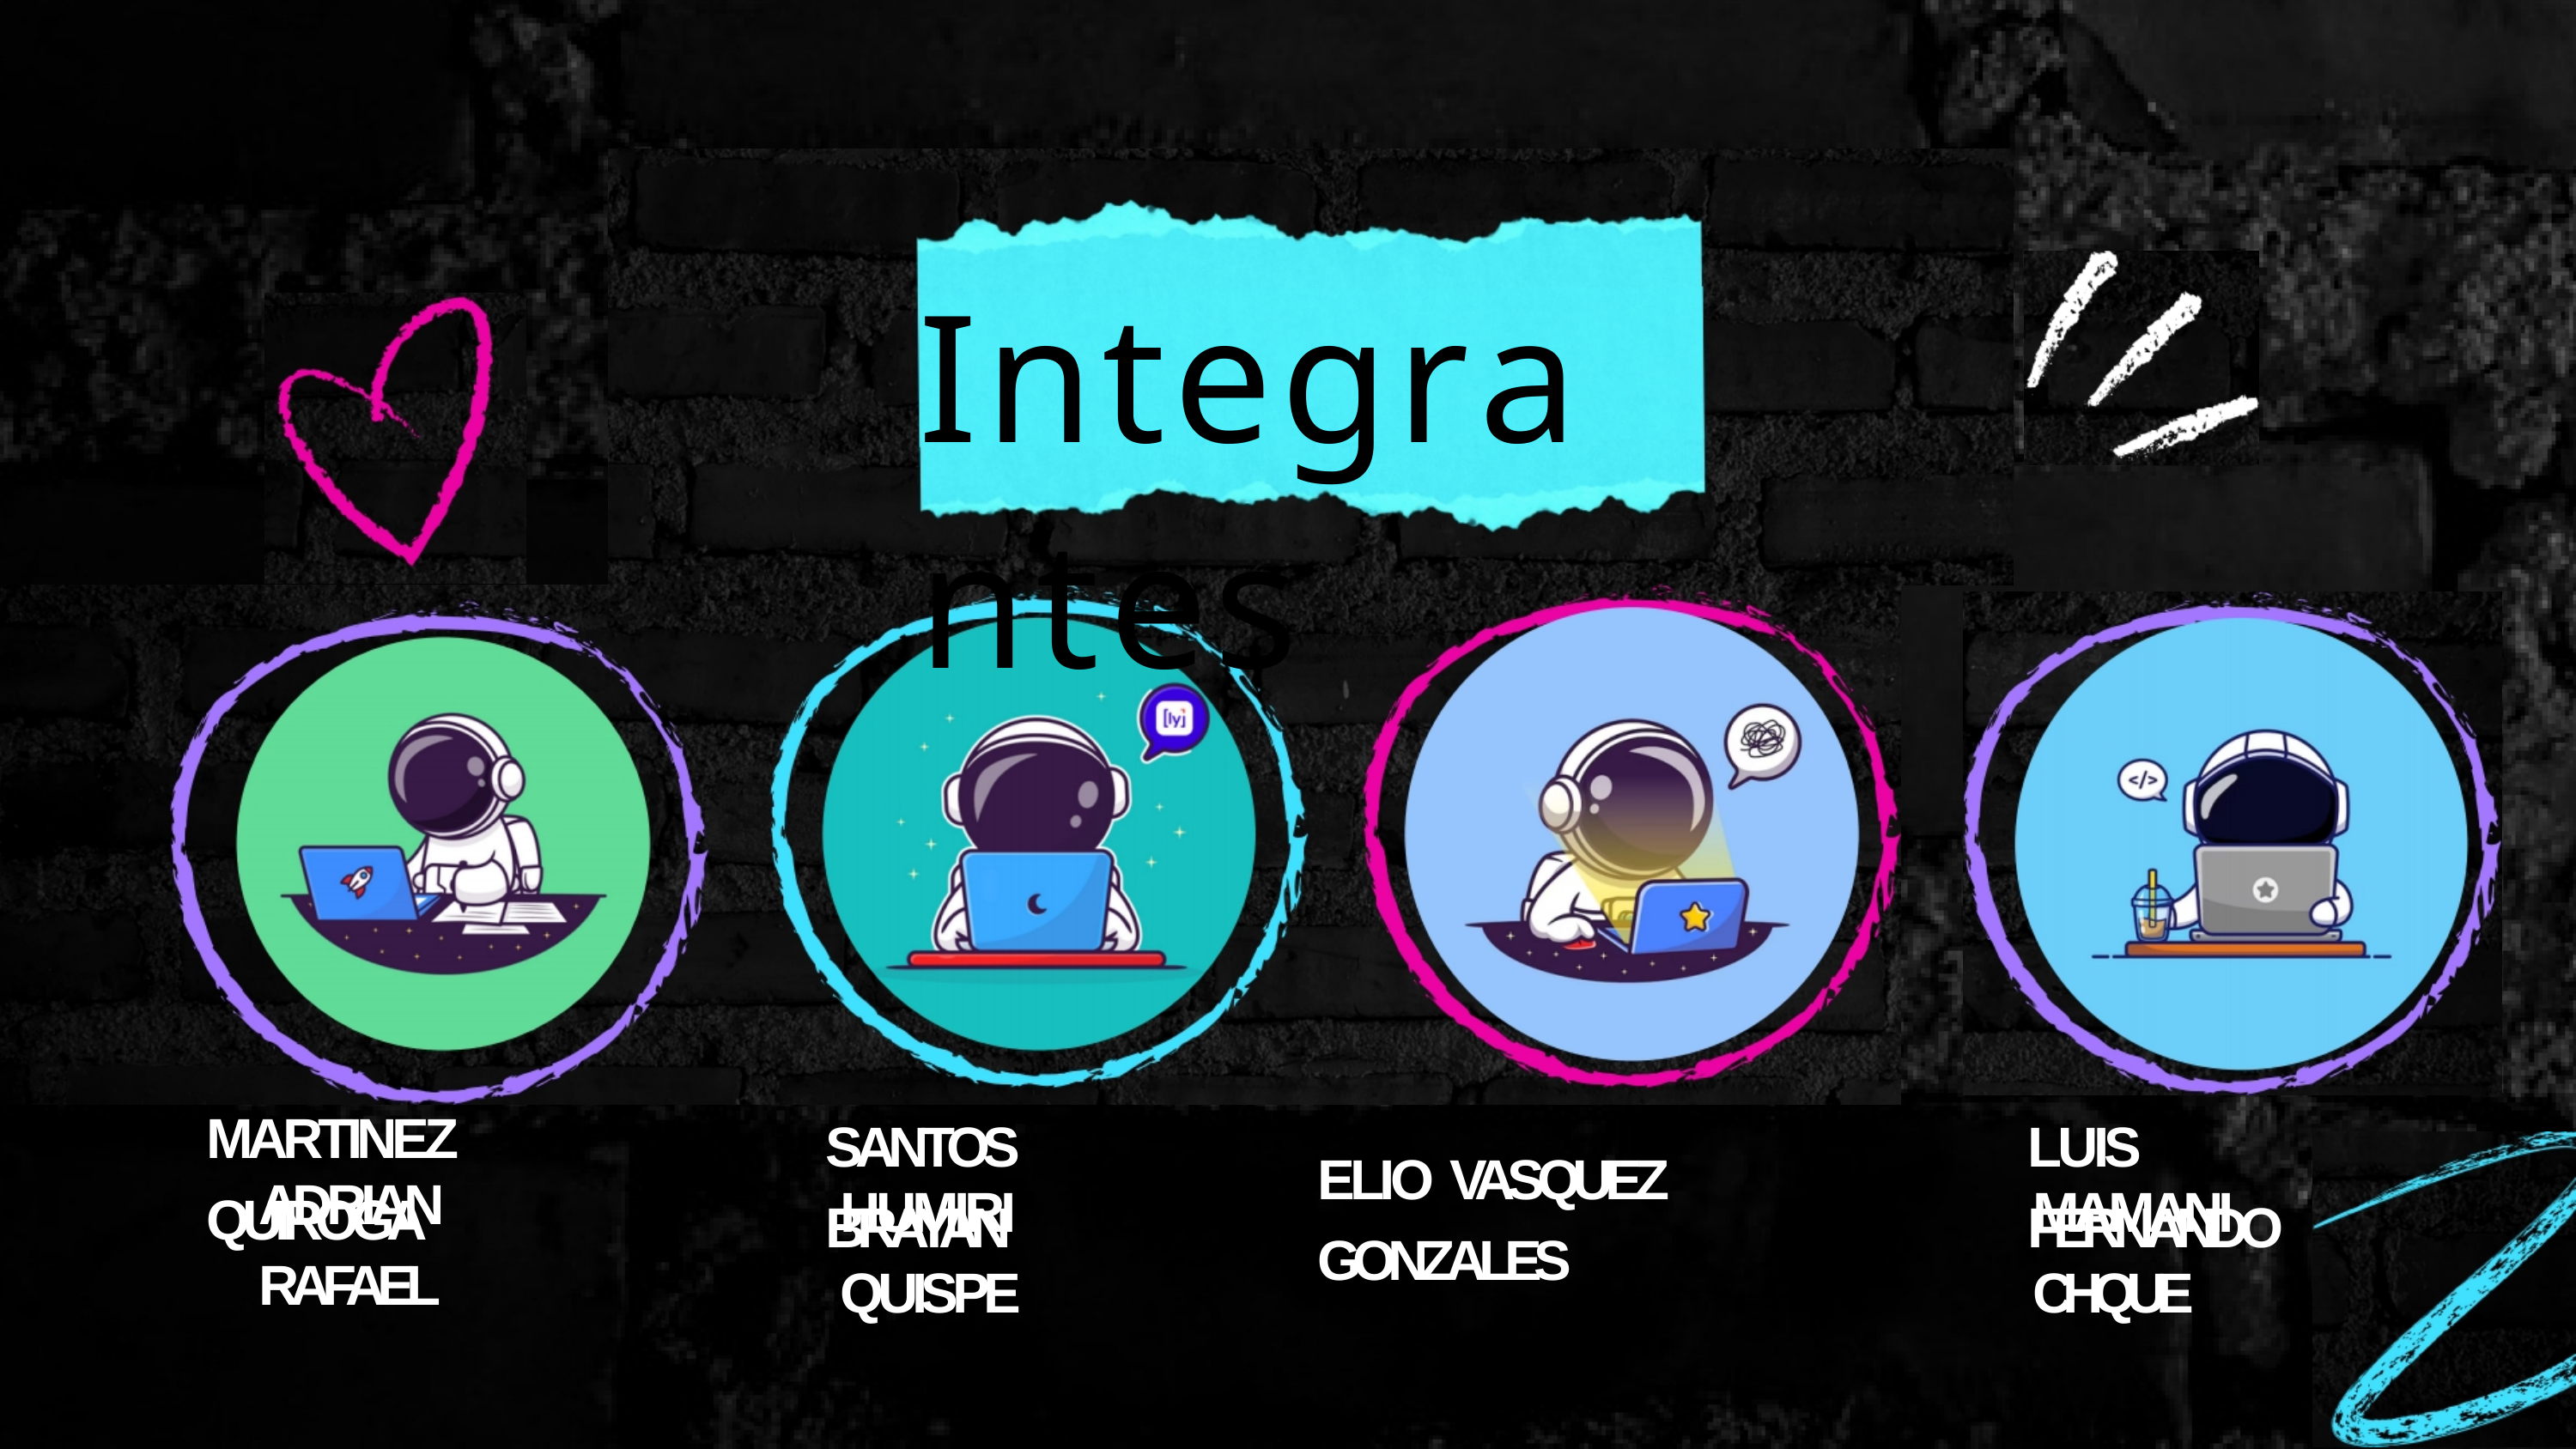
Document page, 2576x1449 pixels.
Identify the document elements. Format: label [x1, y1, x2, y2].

text_box [0, 149, 2502, 1105]
picture [0, 0, 2576, 1449]
